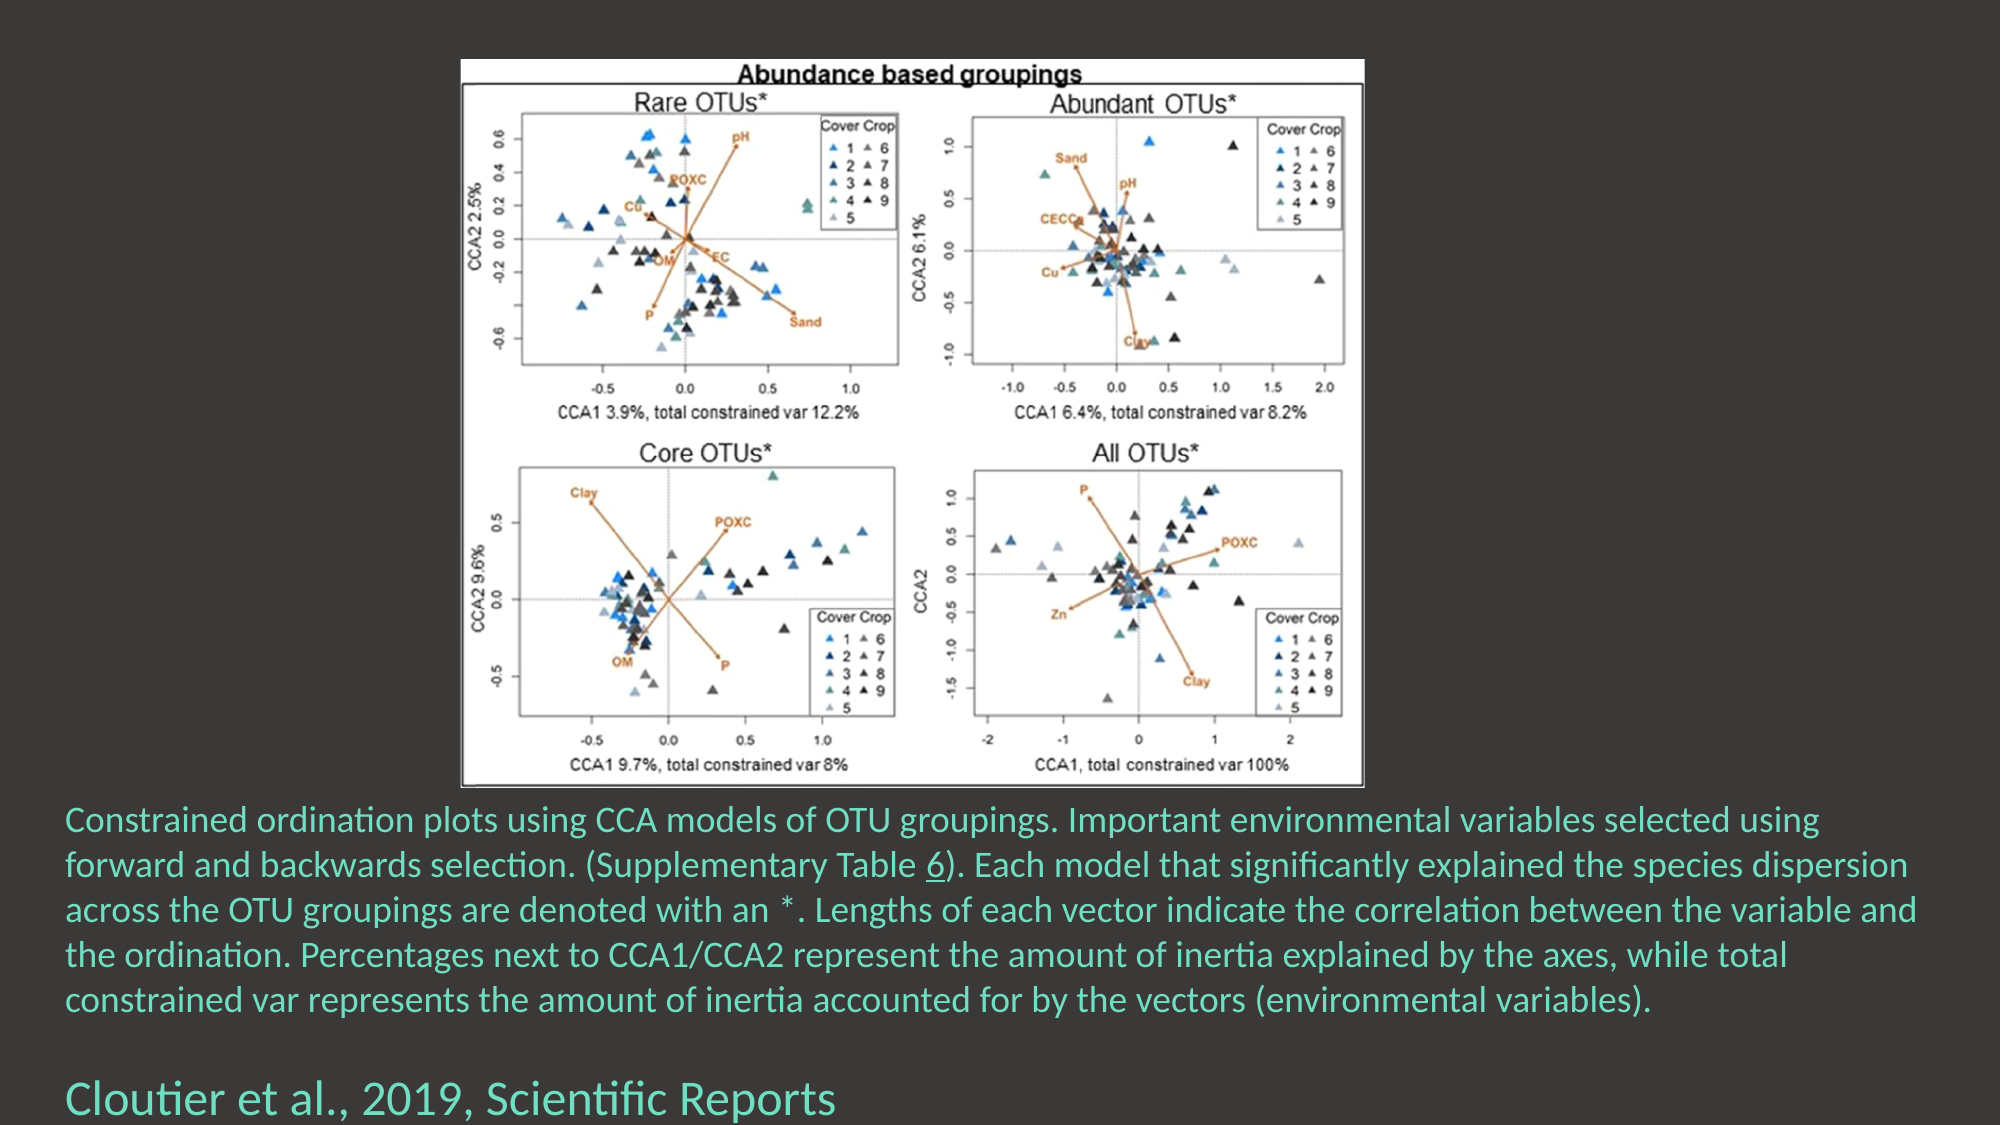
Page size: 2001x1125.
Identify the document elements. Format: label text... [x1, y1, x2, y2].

picture [460, 59, 1365, 788]
text_box Constrained ordination plots using CCA models of OTU groupings. Important environmental variables selected using forward and backwards selection. (Supplementary Table 6). Each model that significantly explained the species dispersion across the OTU groupings are denoted with an *. Lengths of each vector indicate the correlation between the variable and the ordination. Percentages next to CCA1/CCA2 represent the amount of inertia explained by the axes, while total constrained var represents the amount of inertia accounted for by the vectors (environmental variables). Cloutier et al., 2019, Scientific Reports [50, 787, 1950, 1125]
